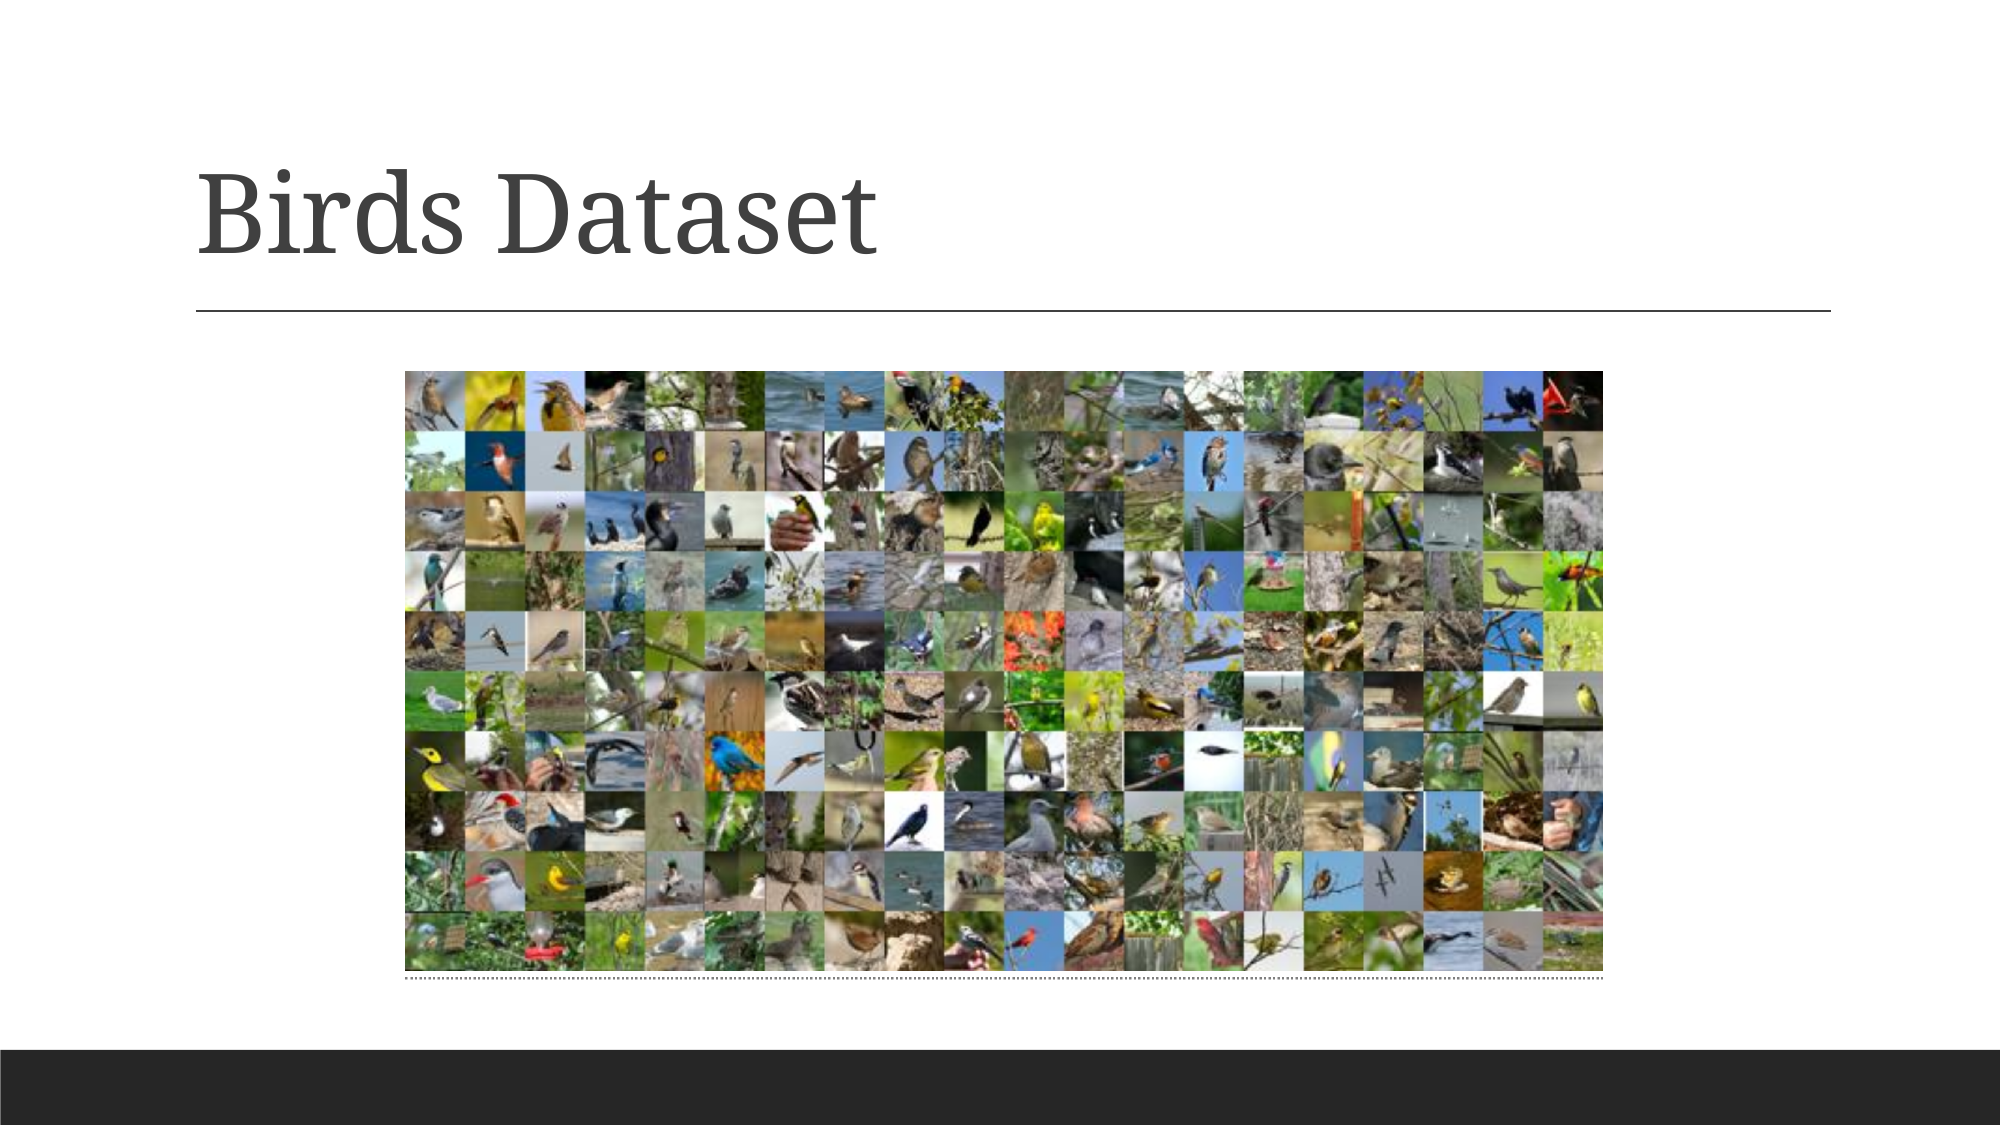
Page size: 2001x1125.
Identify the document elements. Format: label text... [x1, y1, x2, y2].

title Birds Dataset [180, 47, 1830, 285]
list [398, 362, 1612, 981]
